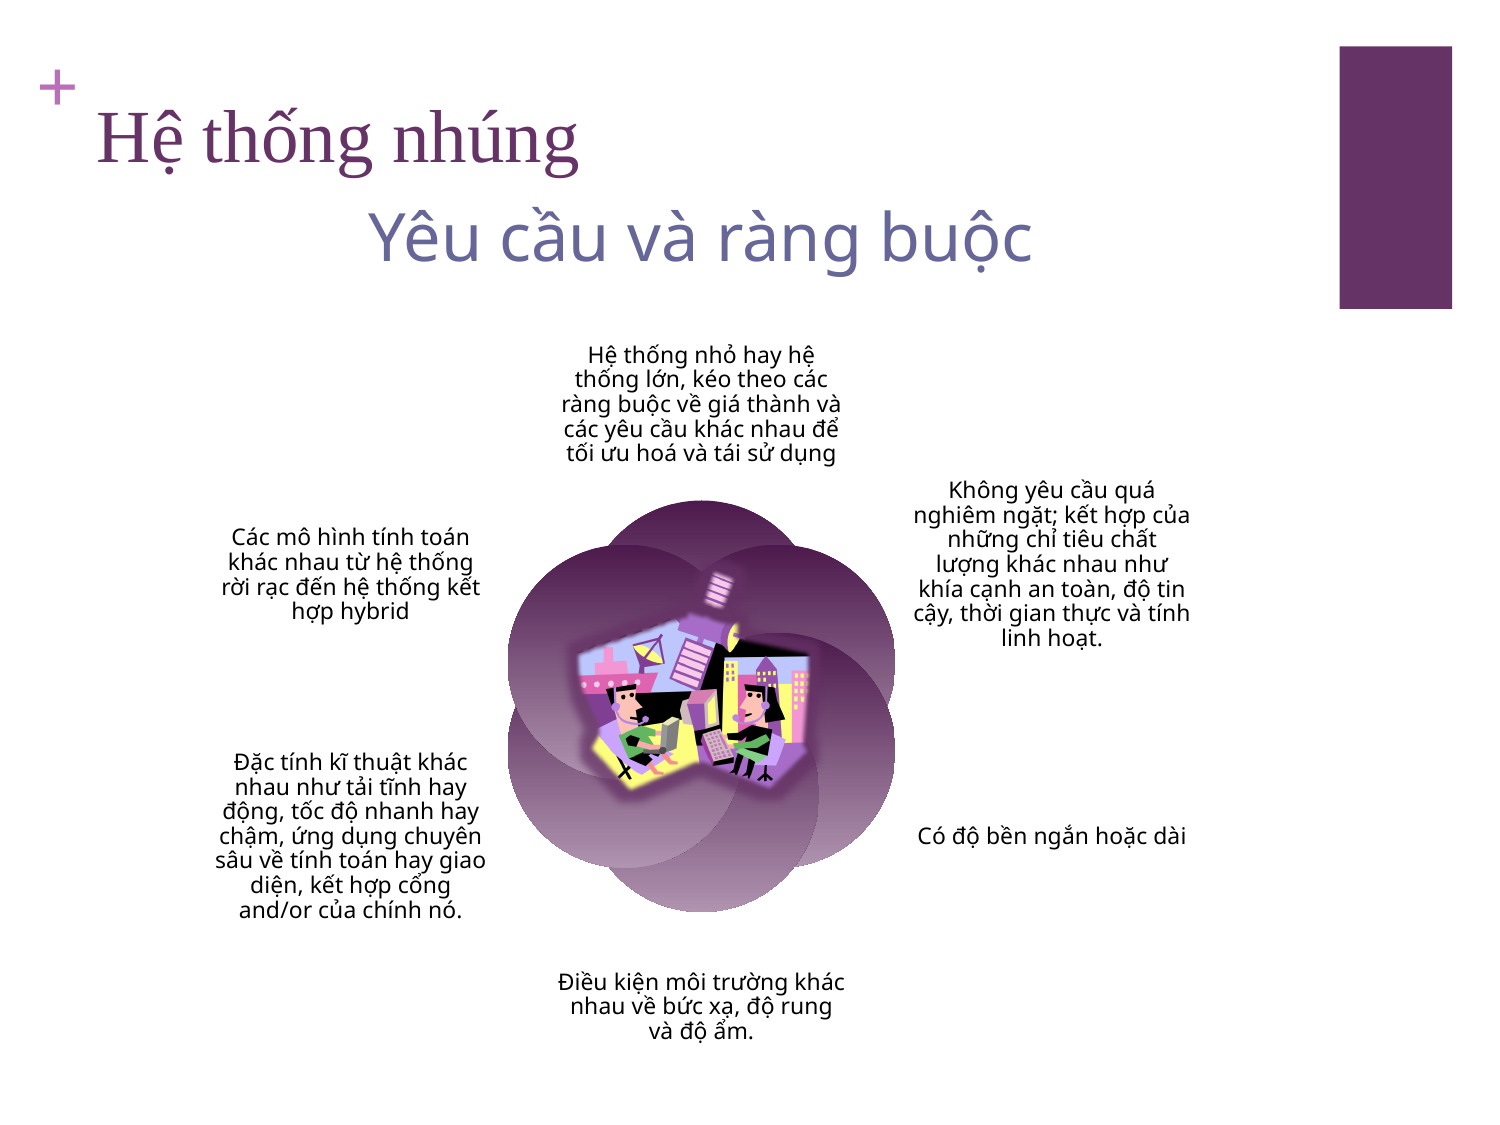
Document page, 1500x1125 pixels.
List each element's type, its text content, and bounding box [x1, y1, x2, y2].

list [81, 324, 1322, 1088]
picture [574, 561, 818, 801]
list Yêu cầu và ràng buộc [81, 187, 1322, 313]
title Hệ thống nhúng [81, 22, 1322, 186]
